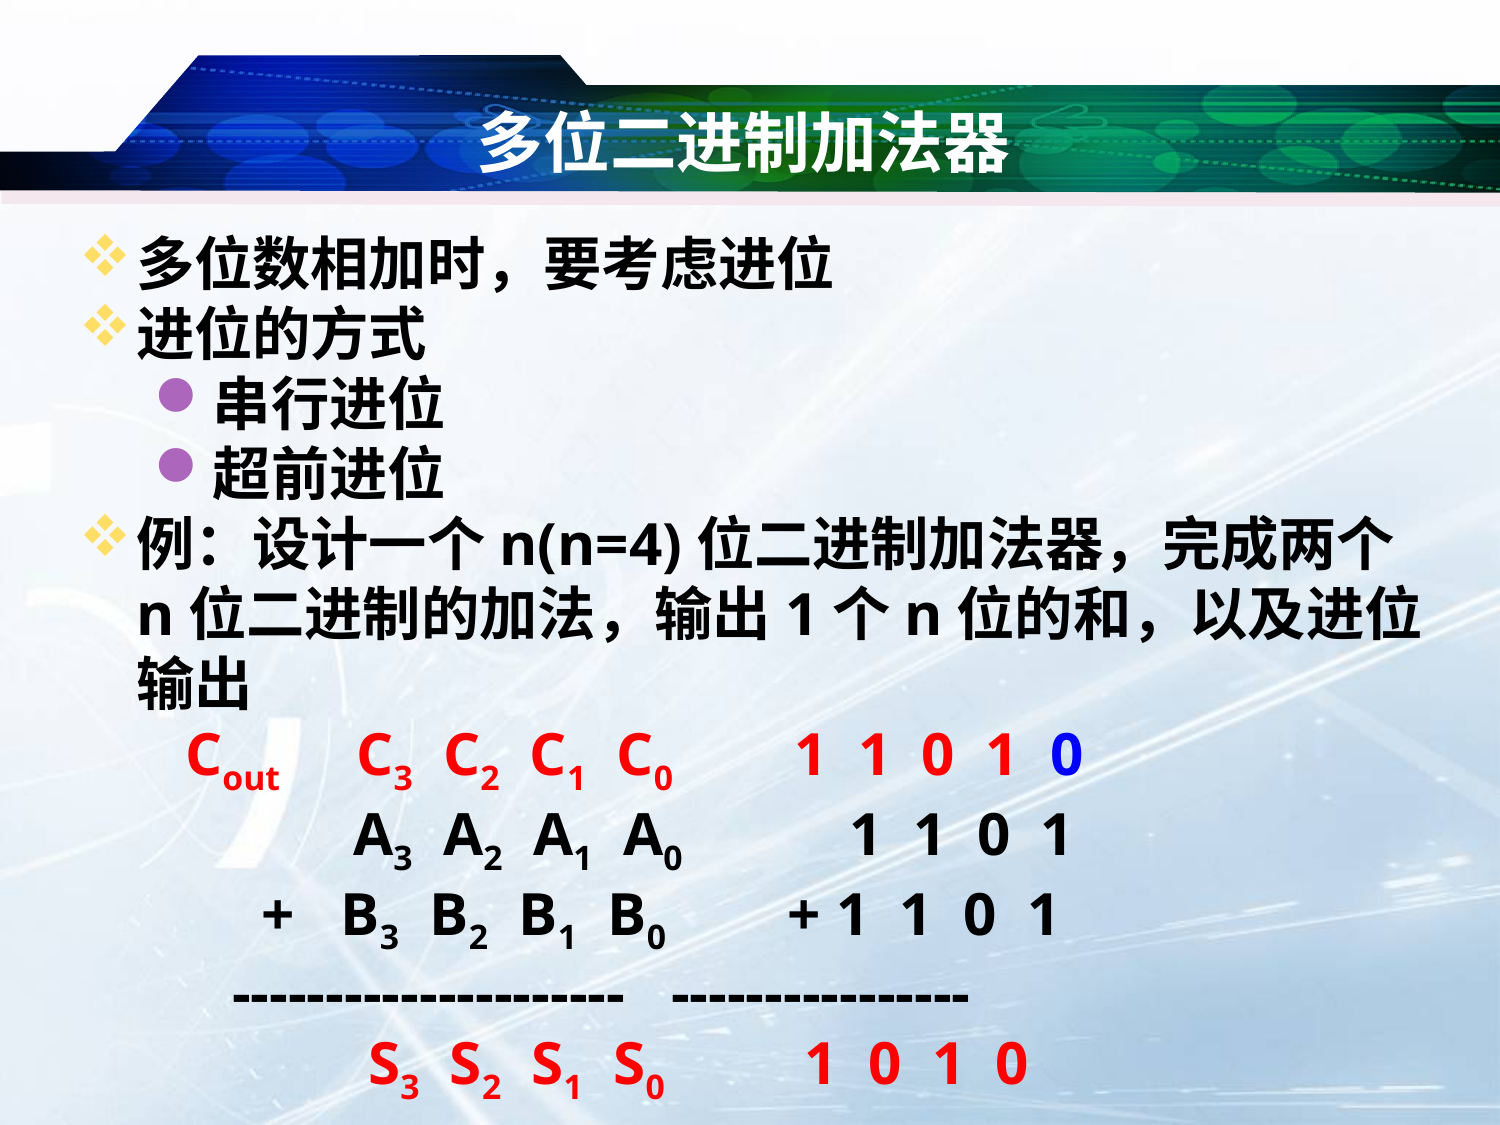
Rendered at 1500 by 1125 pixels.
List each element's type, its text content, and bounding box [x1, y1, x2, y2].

picture [0, 0, 1500, 1125]
title 多位二进制加法器 [99, 94, 1388, 188]
list 多位数相加时，要考虑进位 进位的方式 串行进位 超前进位 例：设计一个n(n=4)位二进制加法器，完成两个n位二进制的加法，输出1个n位的和，以及进位输出 Cout C3 C2 C1 C0 1 1 0 1 0 A3 A2 A1 A0 1 1 0 1 + B3 B2 B1 B0 + 1 1 0 1 --------------------- ---------------- S3 S2 S1 S0 1 0 1 0 [64, 219, 1460, 1095]
